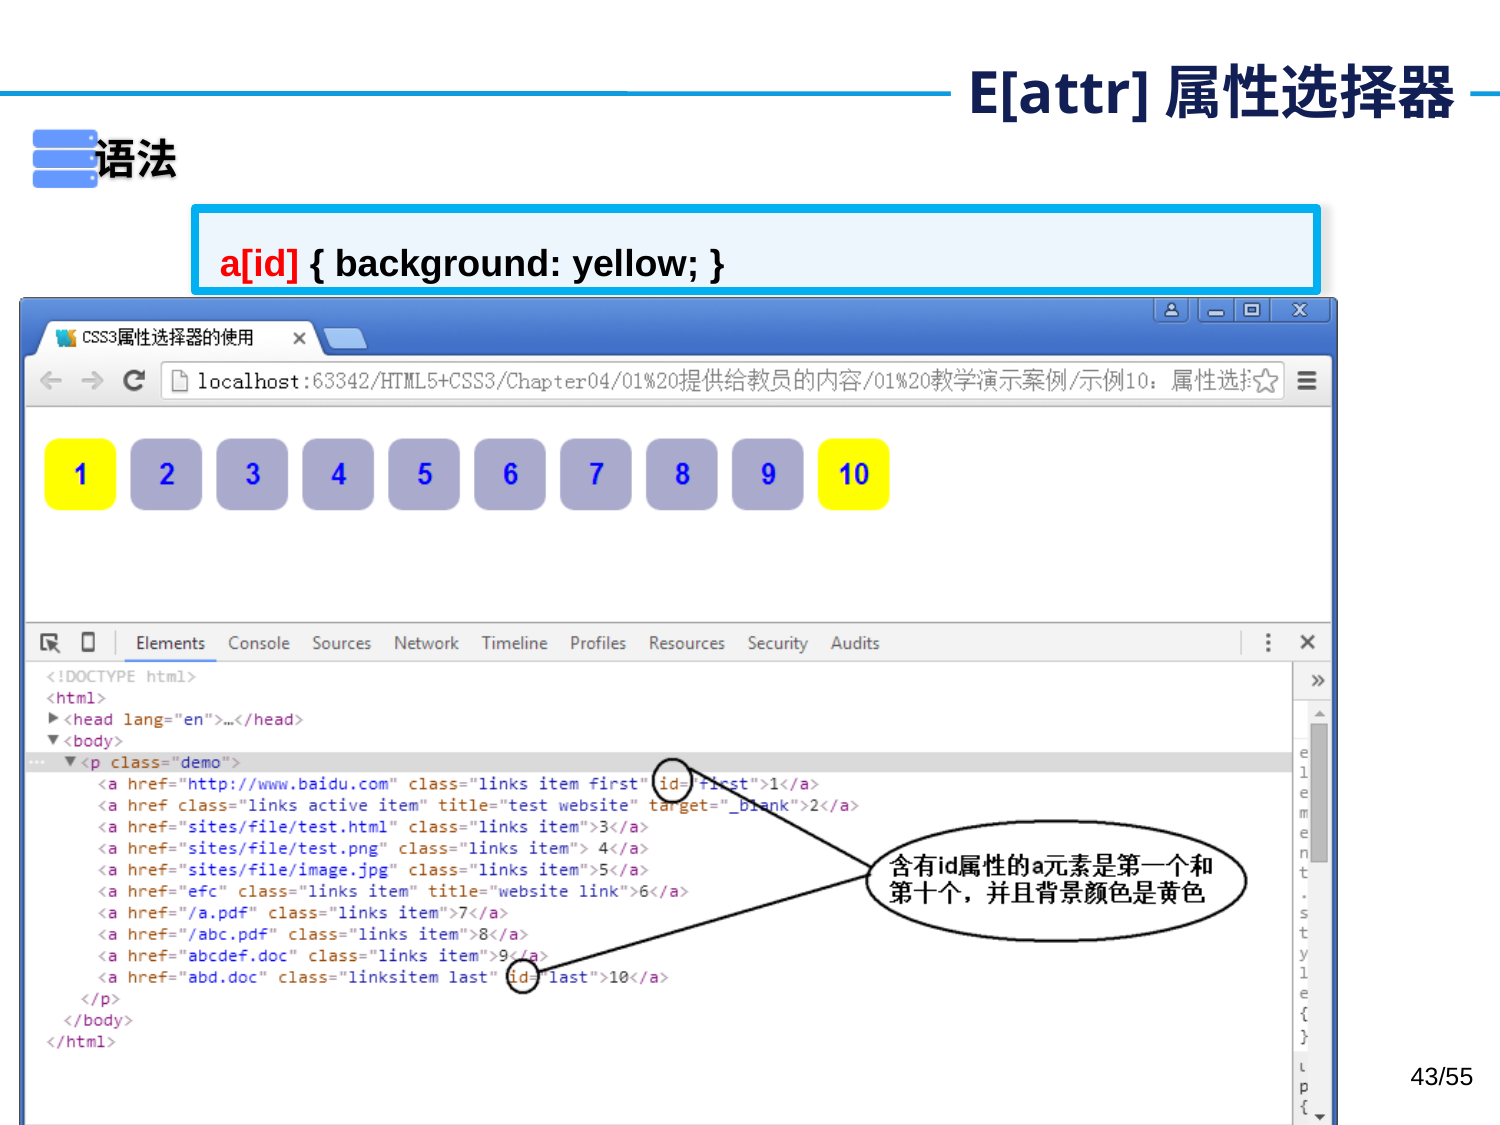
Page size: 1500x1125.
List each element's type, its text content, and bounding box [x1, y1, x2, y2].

text_box a[id] { background: yellow; } [194, 208, 1317, 291]
slide_number 43/55 [1342, 1053, 1489, 1114]
title E[attr]属性选择器 [950, 11, 1471, 168]
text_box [29, 125, 195, 192]
picture [19, 297, 1338, 1125]
list [128, 199, 1383, 1043]
